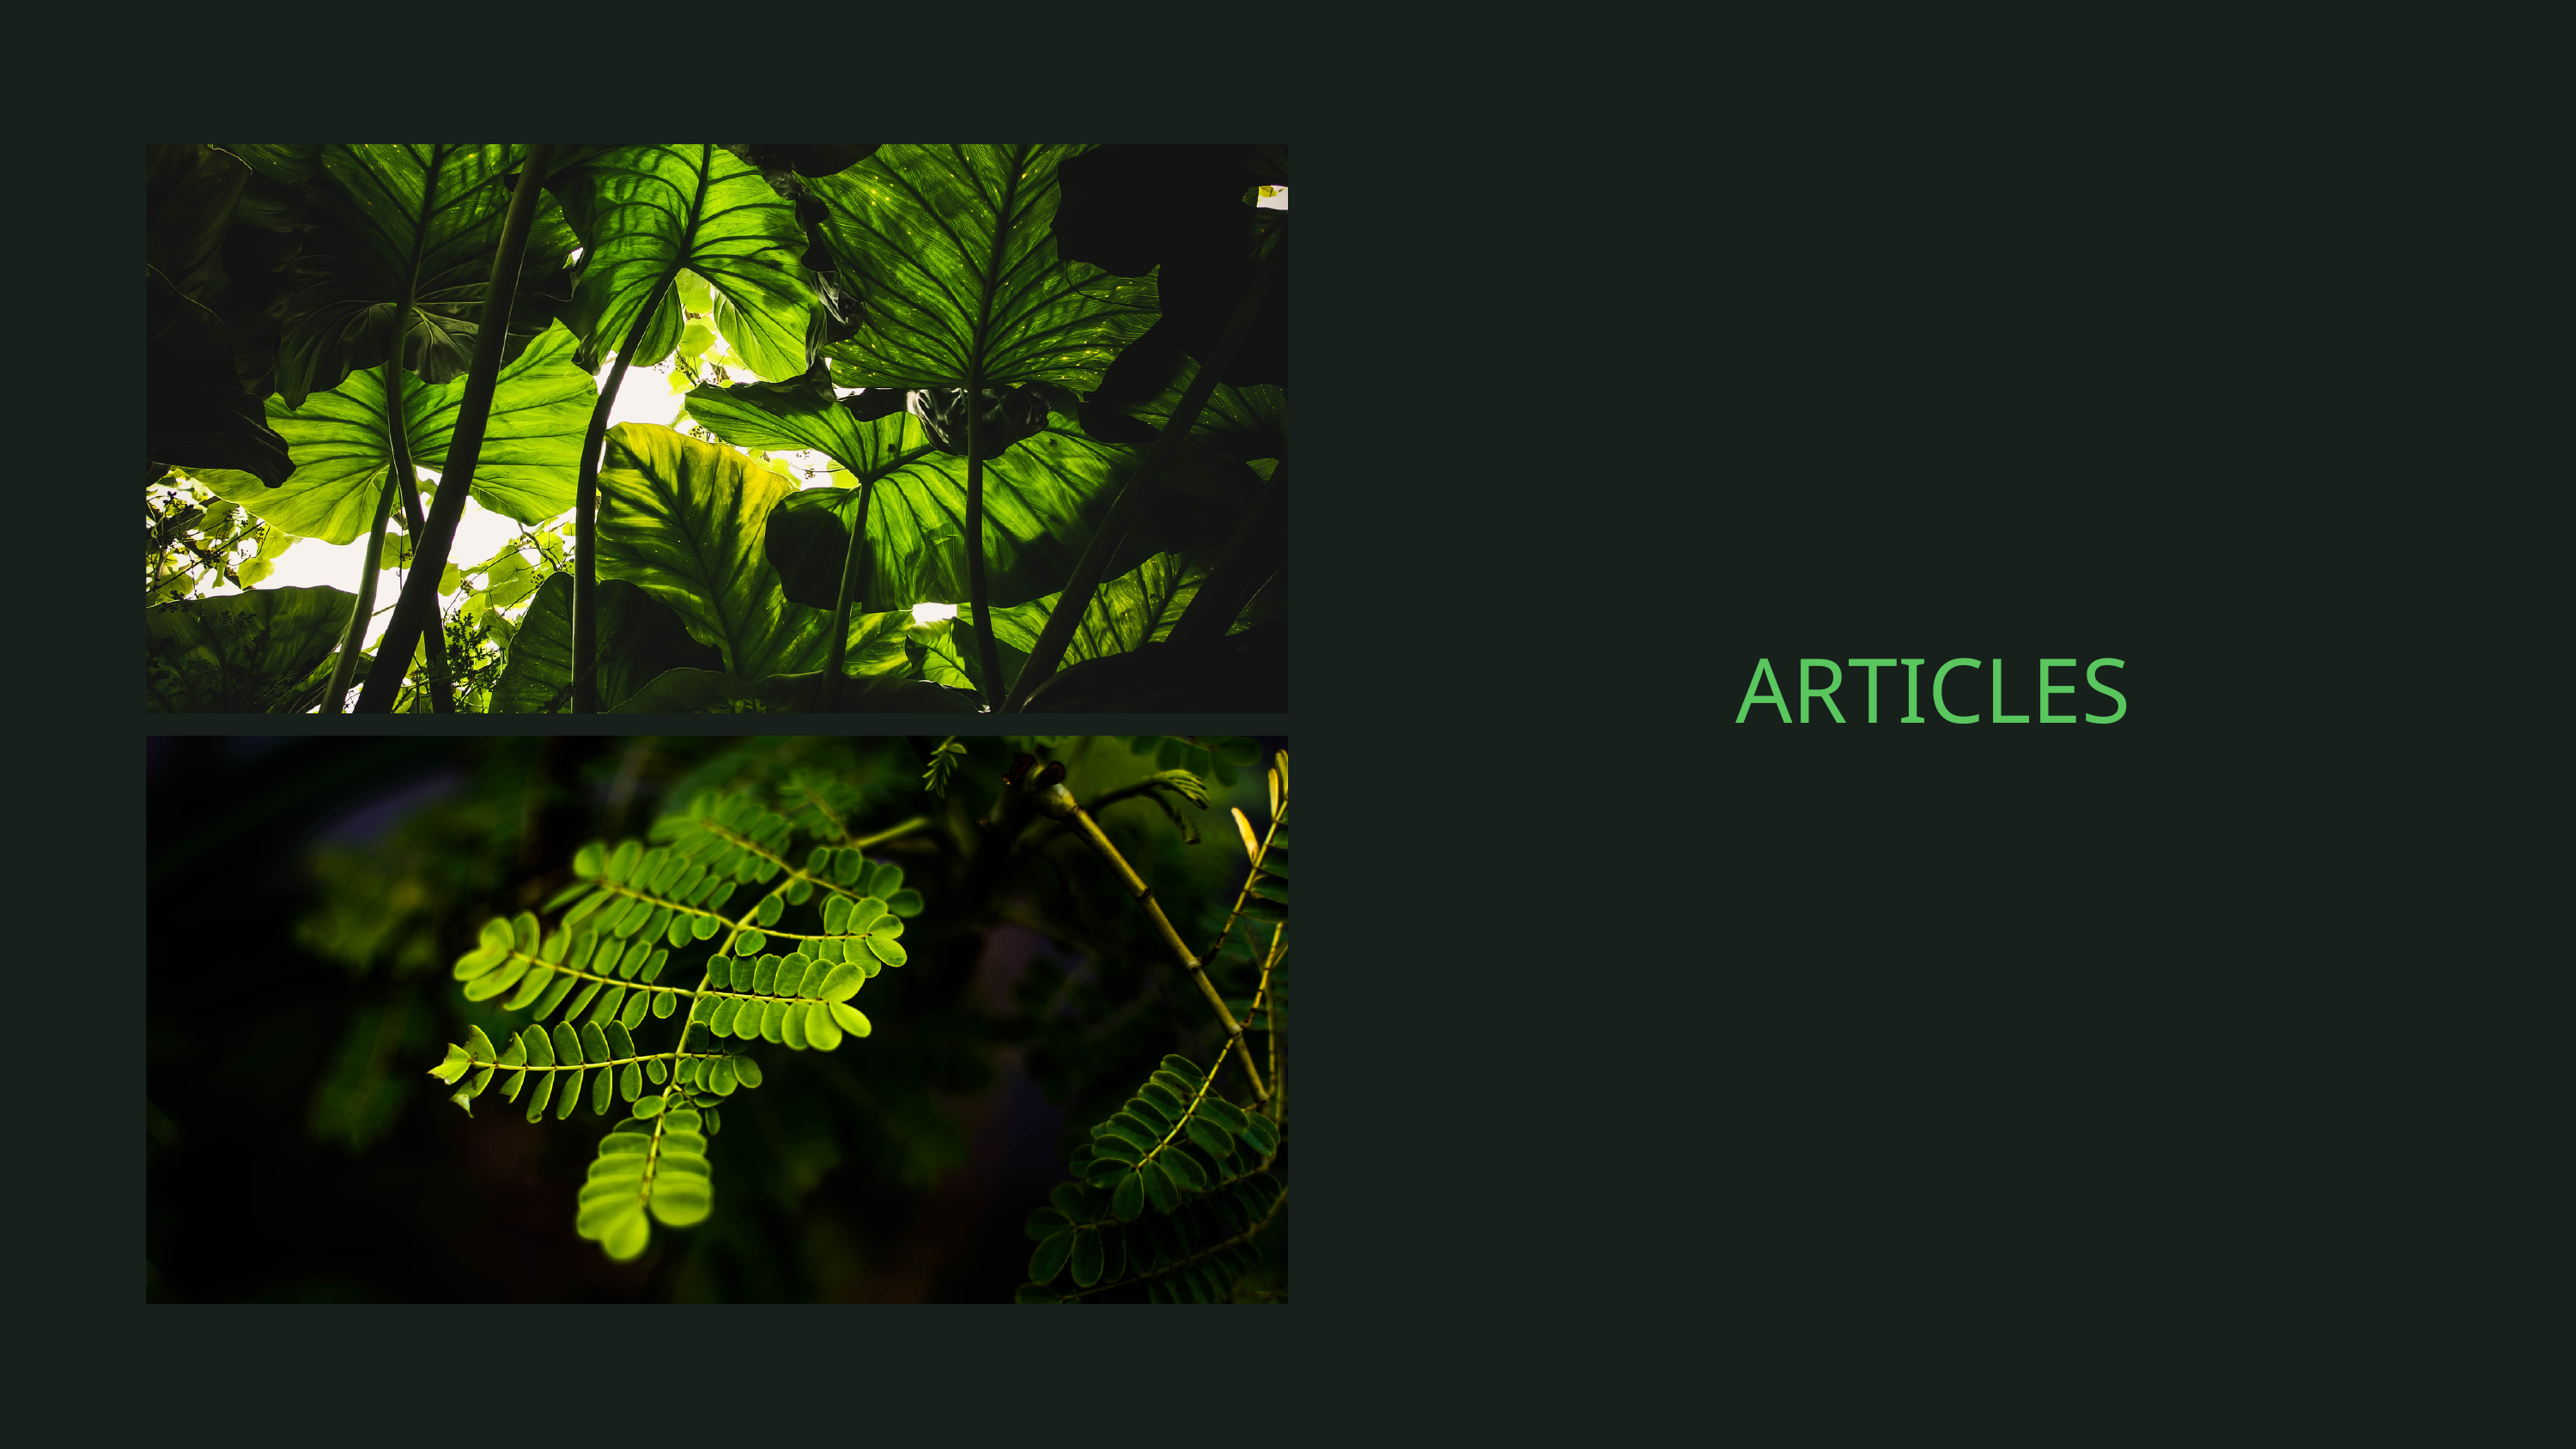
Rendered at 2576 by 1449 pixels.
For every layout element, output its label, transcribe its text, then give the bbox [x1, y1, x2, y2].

text_box ARTICLES [1735, 615, 2478, 741]
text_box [146, 144, 1289, 713]
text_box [146, 735, 1289, 1304]
